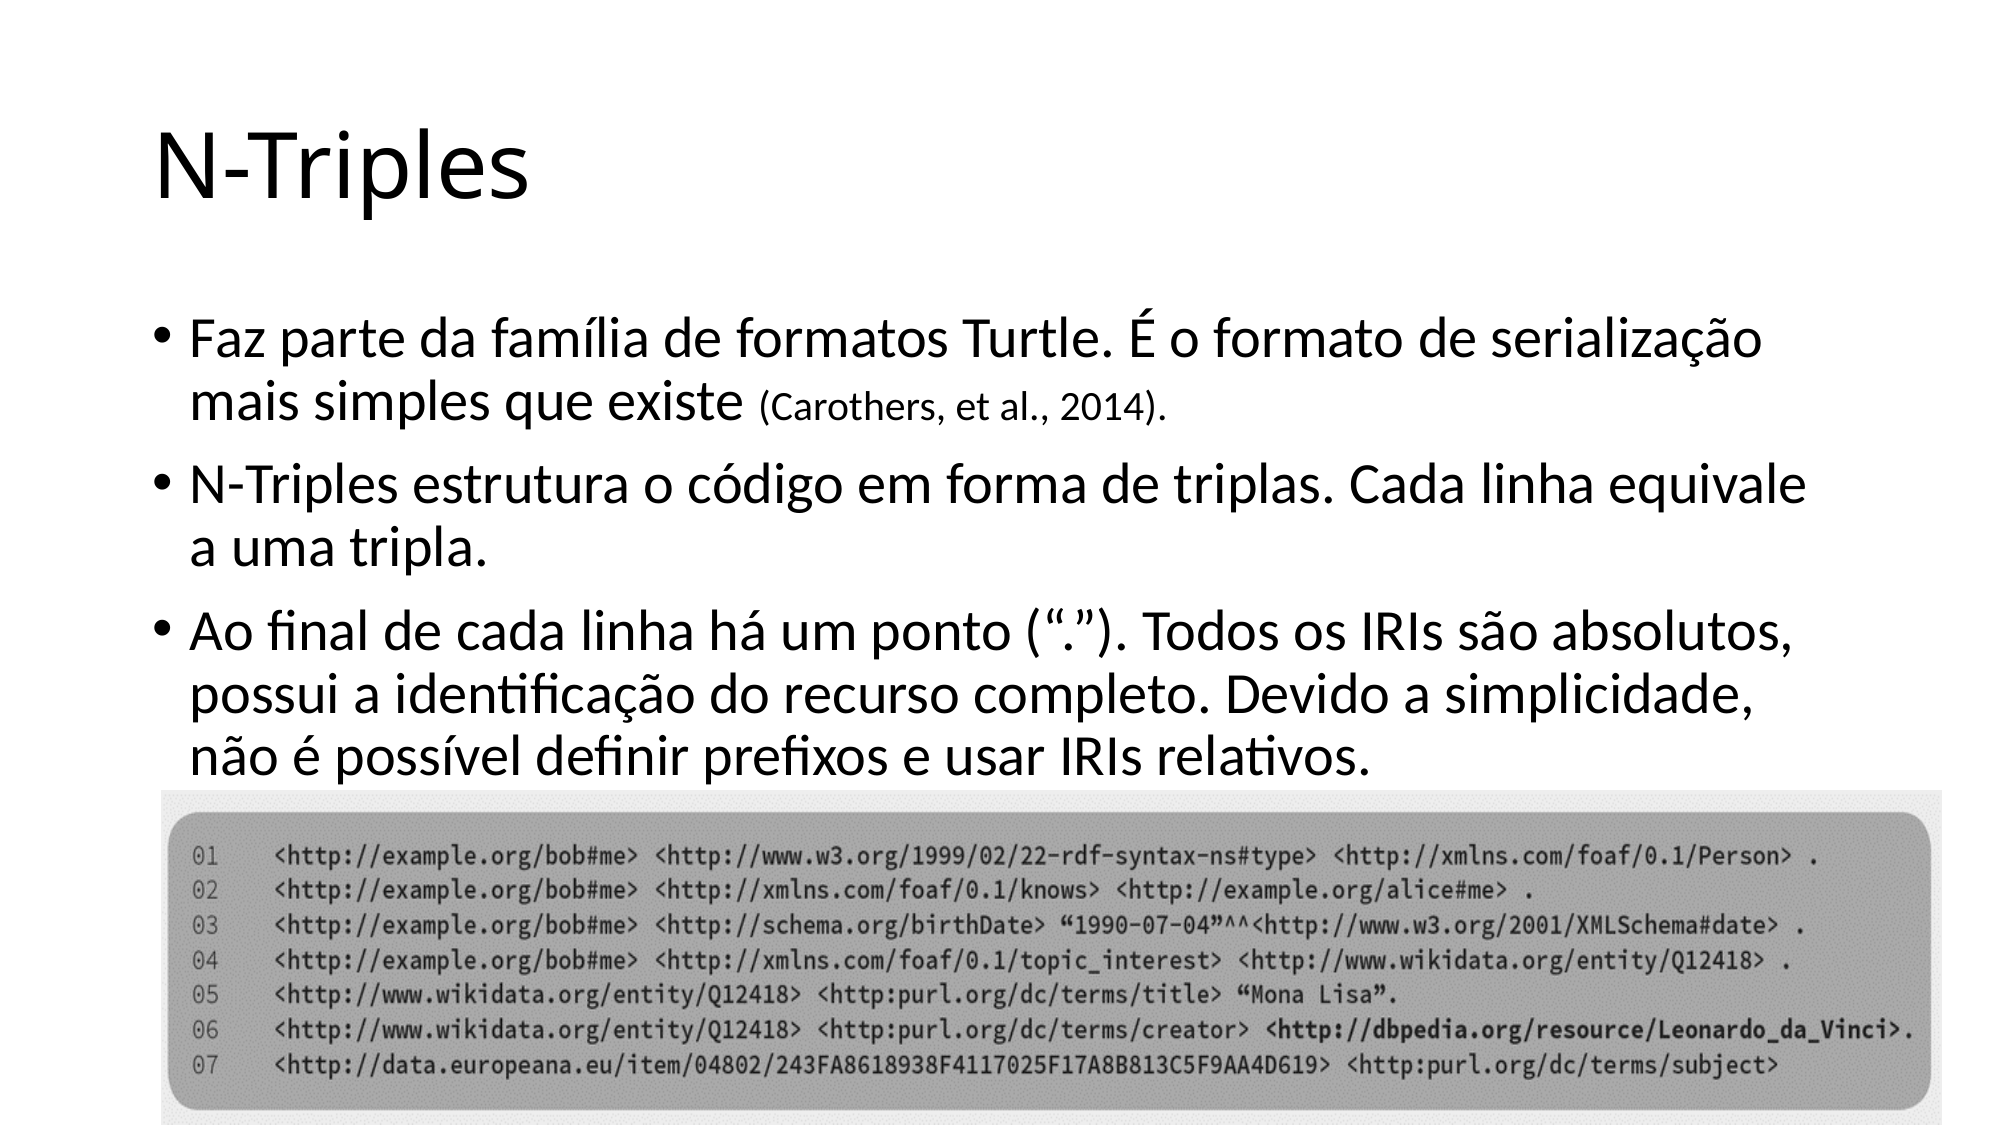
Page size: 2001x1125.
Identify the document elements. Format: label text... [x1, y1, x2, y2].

list Faz parte da família de formatos Turtle. É o formato de serialização mais simples que existe (Carothers, et al., 2014). N-Triples estrutura o código em forma de triplas. Cada linha equivale a uma tripla. Ao final de cada linha há um ponto (“.”). Todos os IRIs são absolutos, possui a identificação do recurso completo. Devido a simplicidade, não é possível definir prefixos e usar IRIs relativos. [137, 299, 1863, 1014]
picture [161, 790, 1942, 1125]
title N-Triples [137, 59, 1863, 278]
